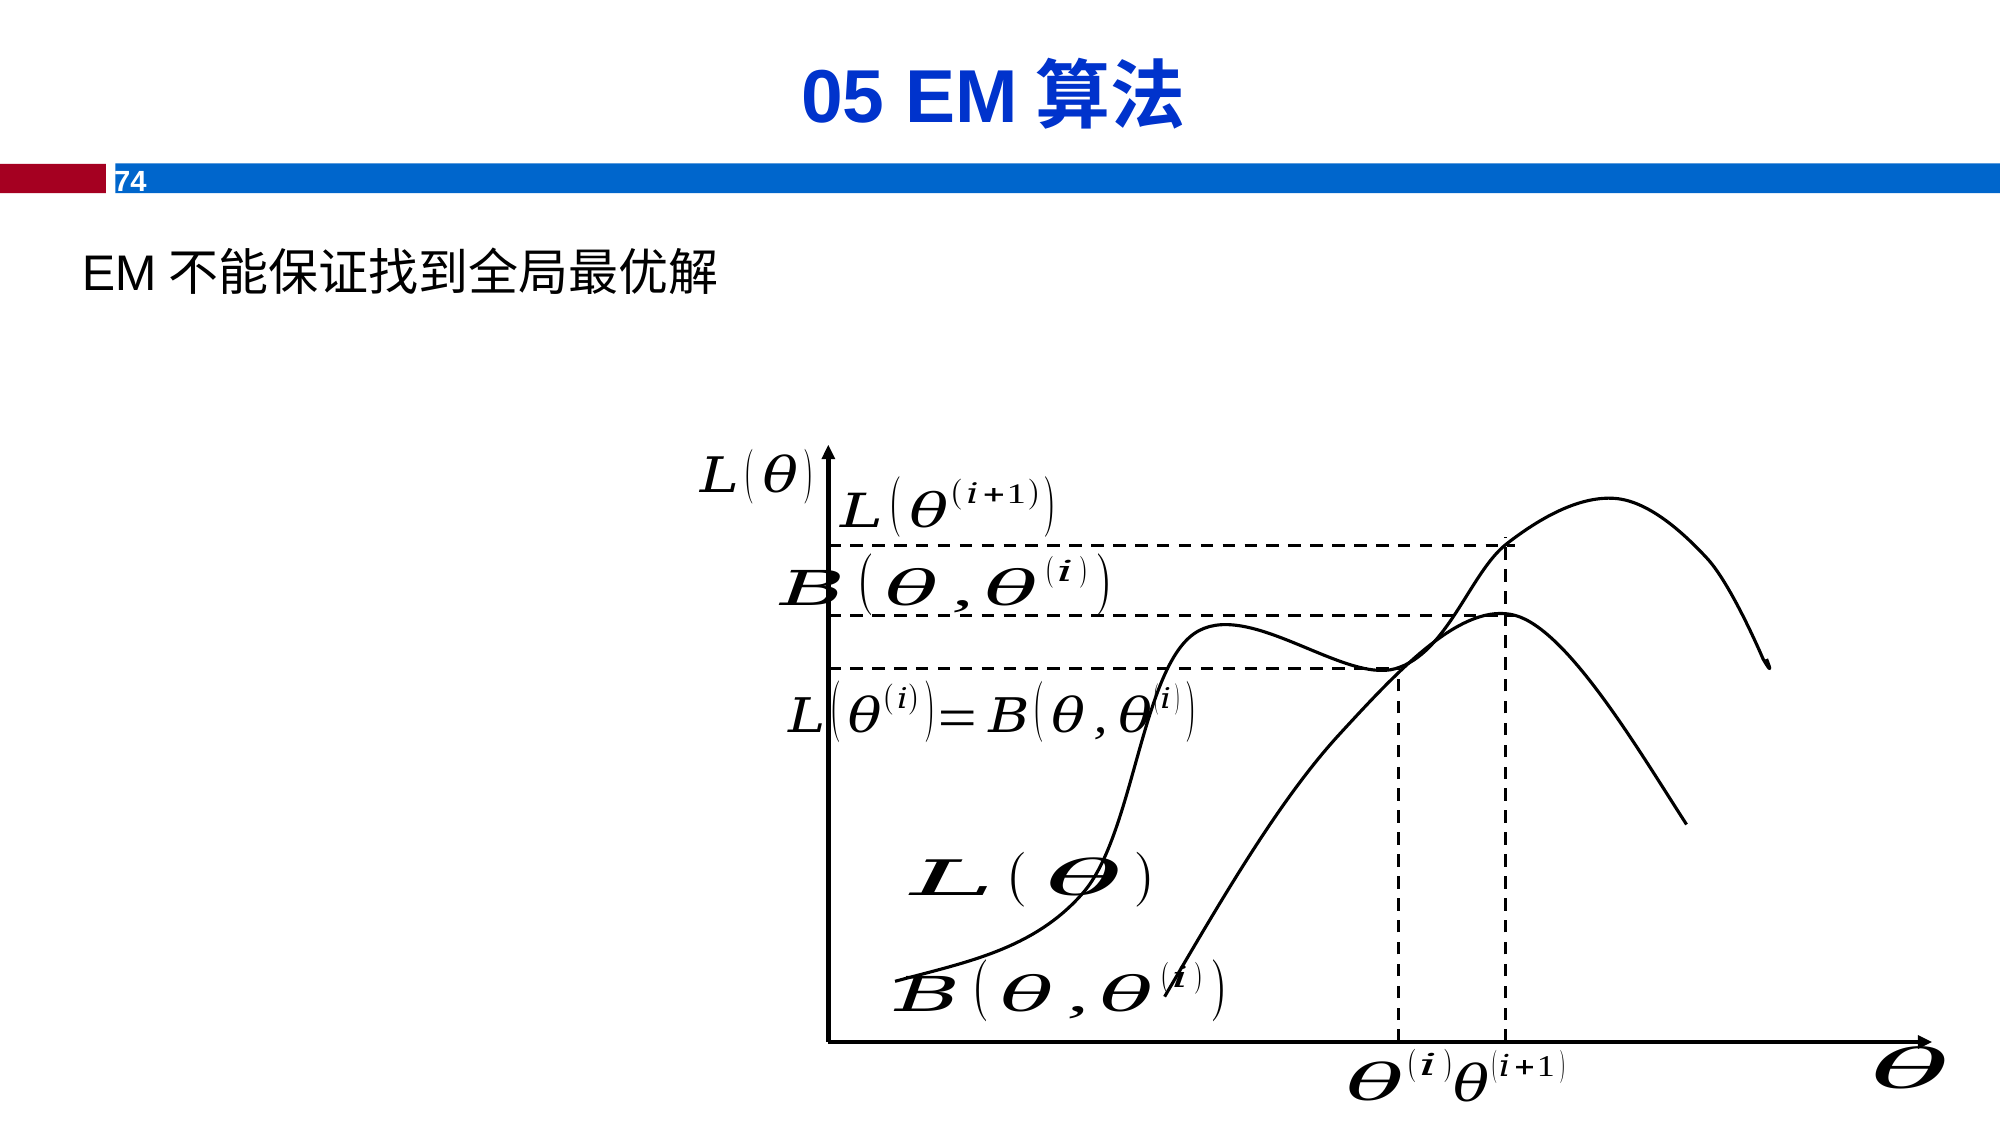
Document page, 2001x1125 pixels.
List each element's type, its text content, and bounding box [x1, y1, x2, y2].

text_box EM不能保证找到全局最优解 [67, 232, 734, 308]
title 05 EM算法 [48, 36, 1939, 148]
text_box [695, 444, 1953, 1112]
